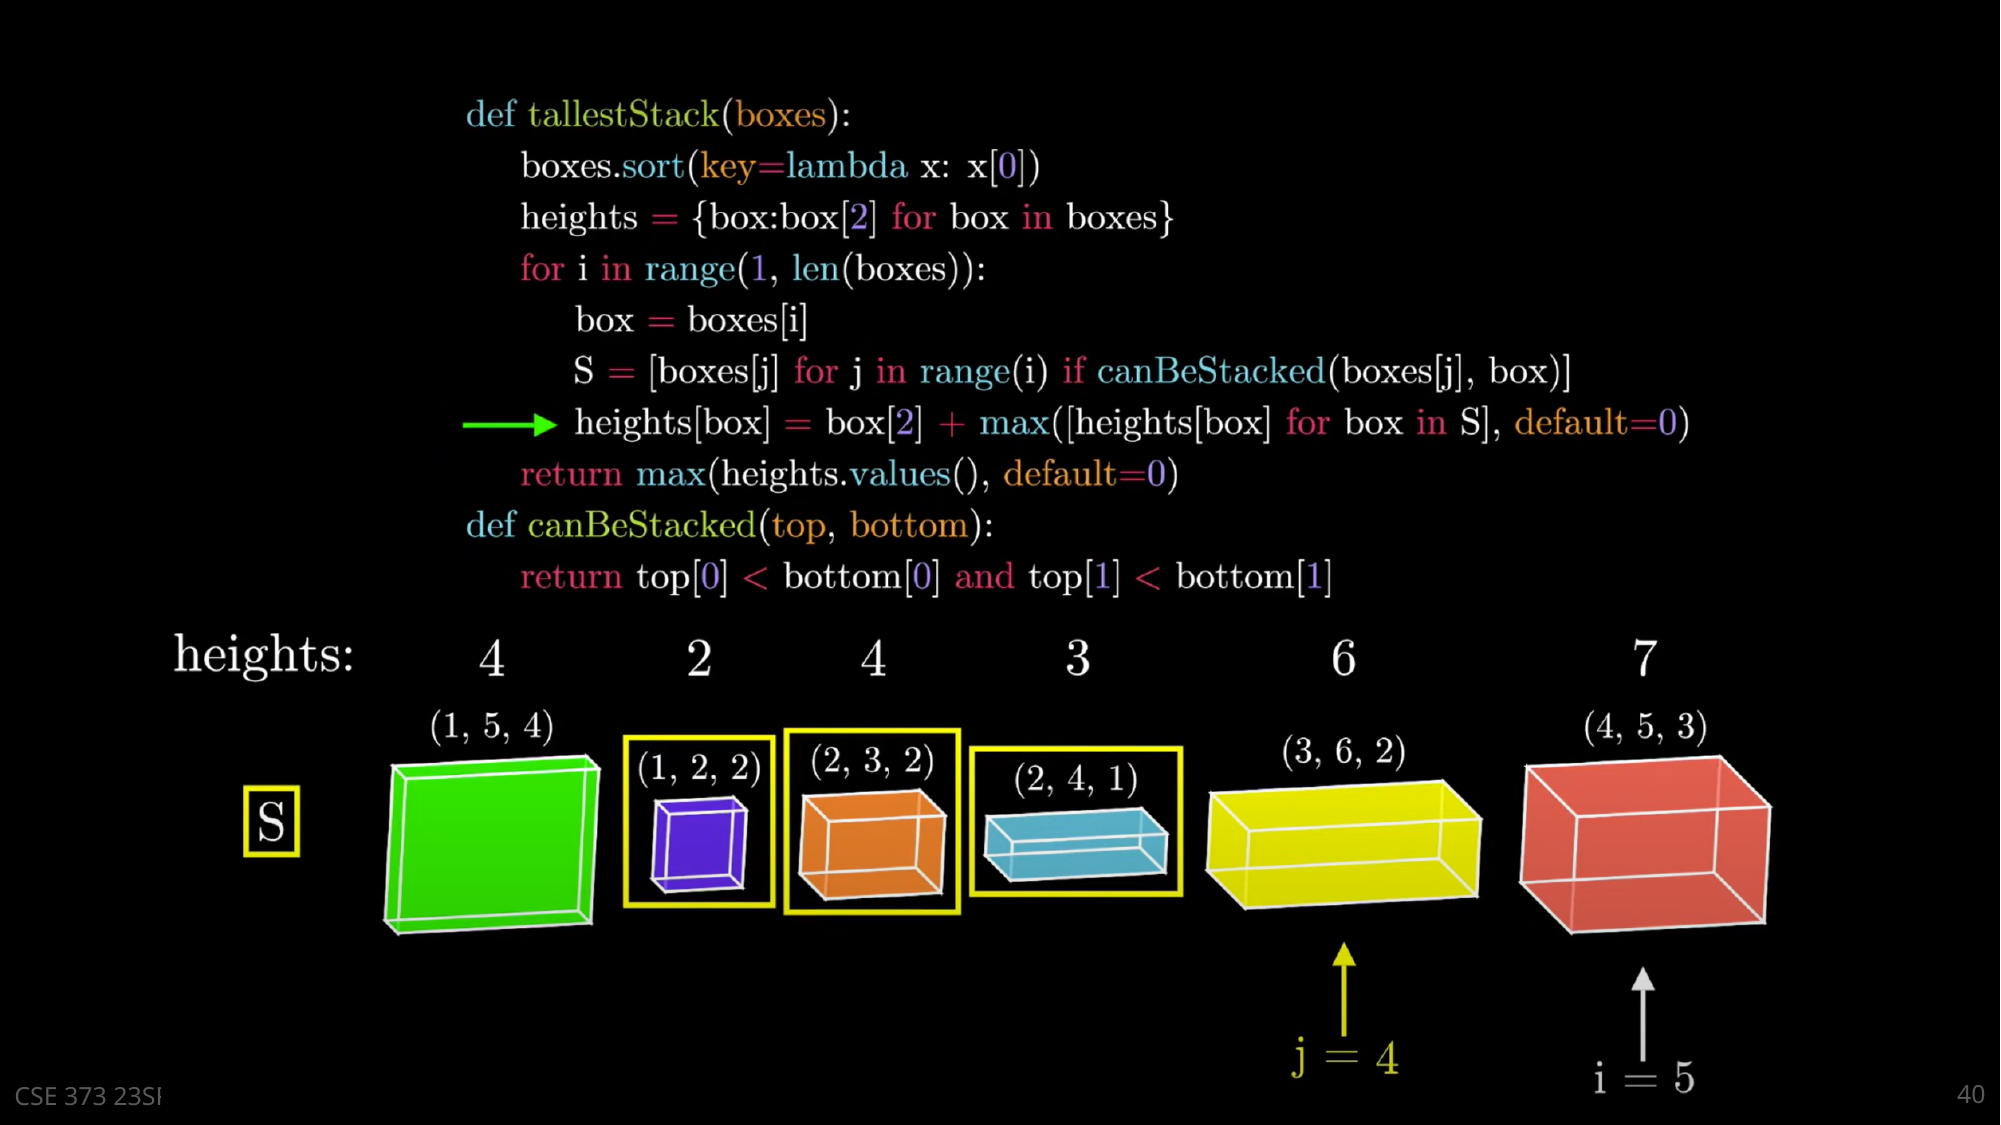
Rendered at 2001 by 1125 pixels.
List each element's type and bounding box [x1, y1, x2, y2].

picture [161, 93, 1794, 1110]
